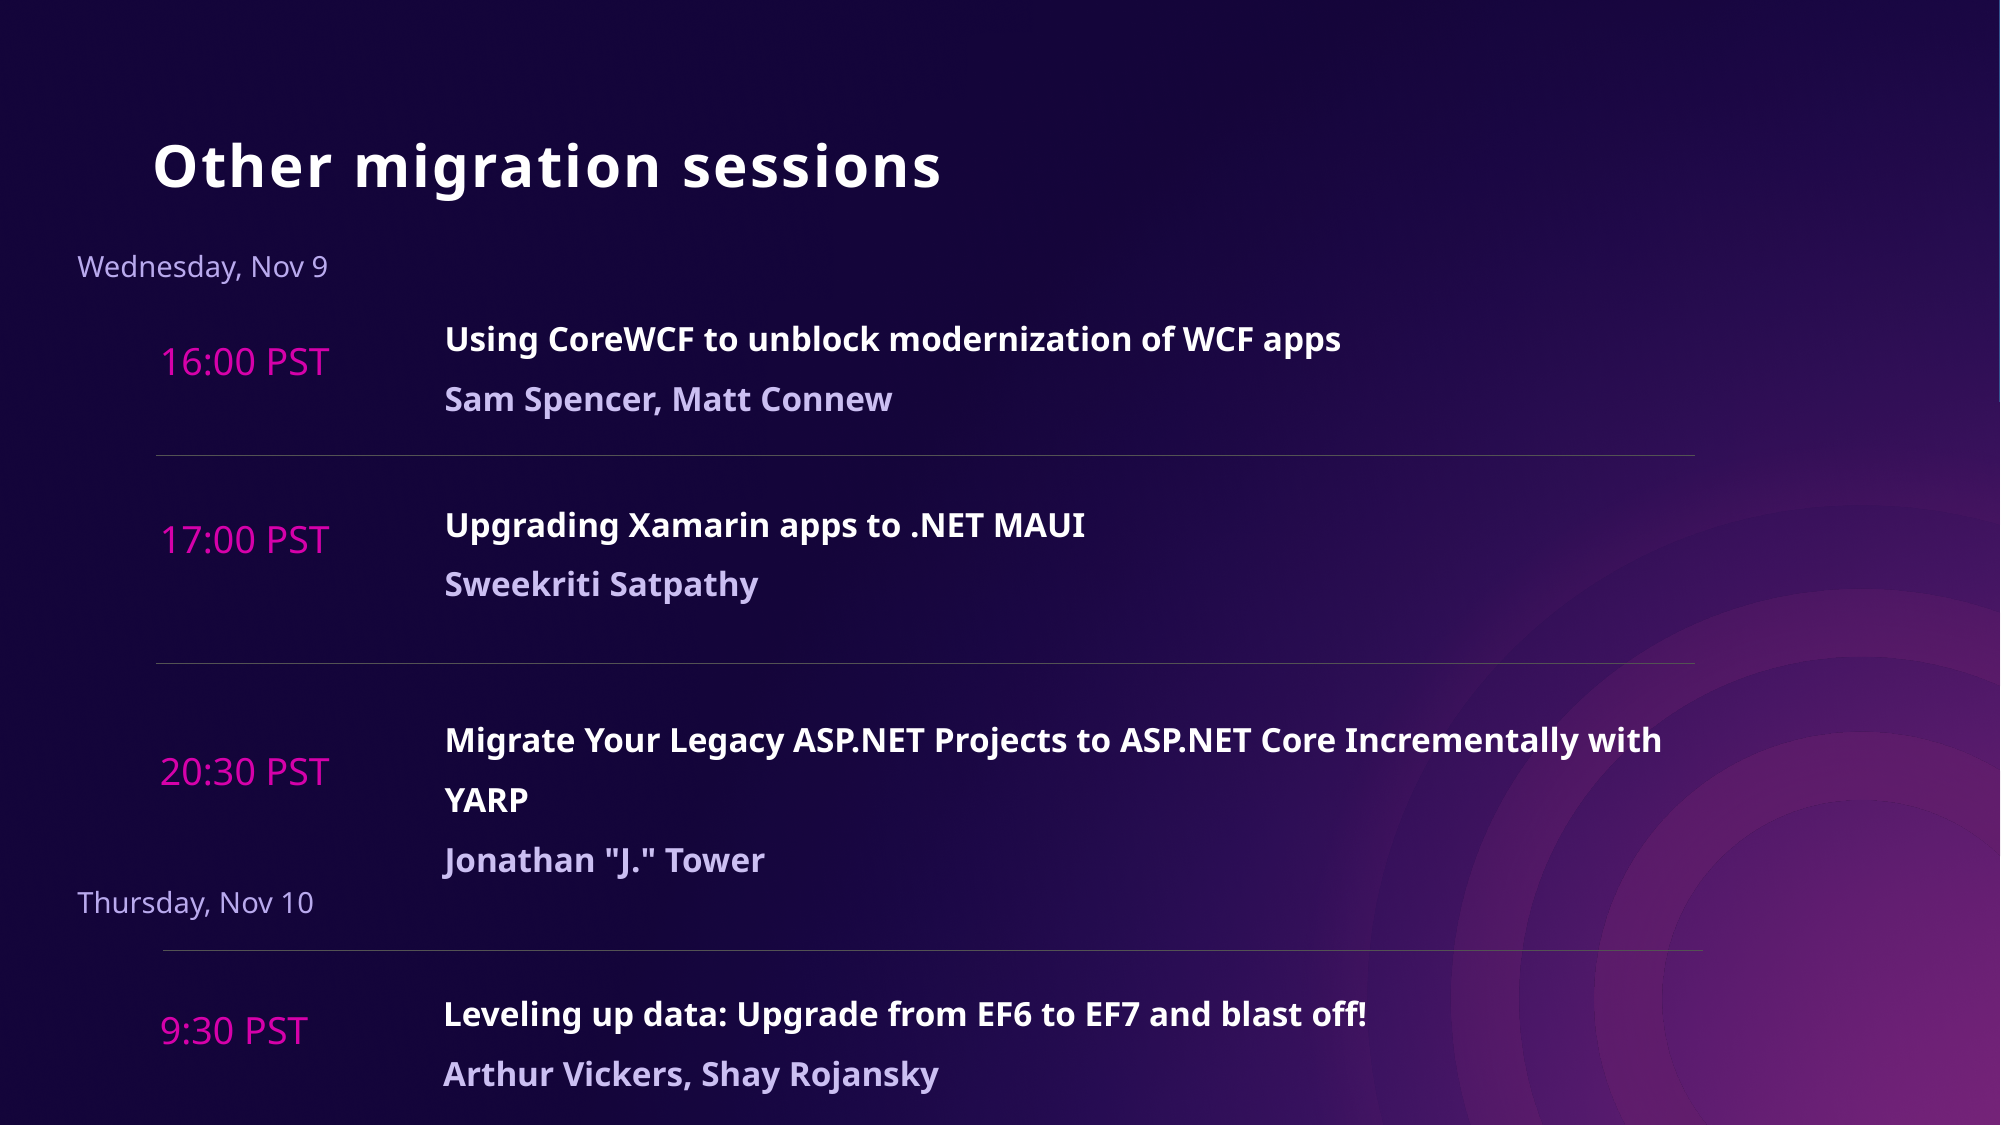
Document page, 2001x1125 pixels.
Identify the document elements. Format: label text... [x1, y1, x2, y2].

picture [0, 0, 2001, 1125]
text_box Migrate Your Legacy ASP.NET Projects to ASP.NET Core Incrementally with YARP Jonathan "J." Tower [429, 692, 1705, 887]
text_box 16:00 PST [145, 330, 409, 391]
text_box Leveling up data: Upgrade from EF6 to EF7 and blast off! Arthur Vickers, Shay Rojansky [428, 966, 1703, 1101]
text_box Upgrading Xamarin apps to .NET MAUI Sweekriti Satpathy [429, 476, 1705, 611]
text_box Using CoreWCF to unblock modernization of WCF apps Sam Spencer, Matt Connew [429, 290, 1638, 425]
text_box 17:00 PST [145, 509, 409, 569]
text_box 20:30 PST [145, 740, 409, 800]
text_box Wednesday, Nov 9 [62, 241, 429, 291]
title Other migration sessions [137, 59, 1863, 278]
text_box 9:30 PST [145, 999, 409, 1060]
text_box Thursday, Nov 10 [62, 876, 484, 927]
